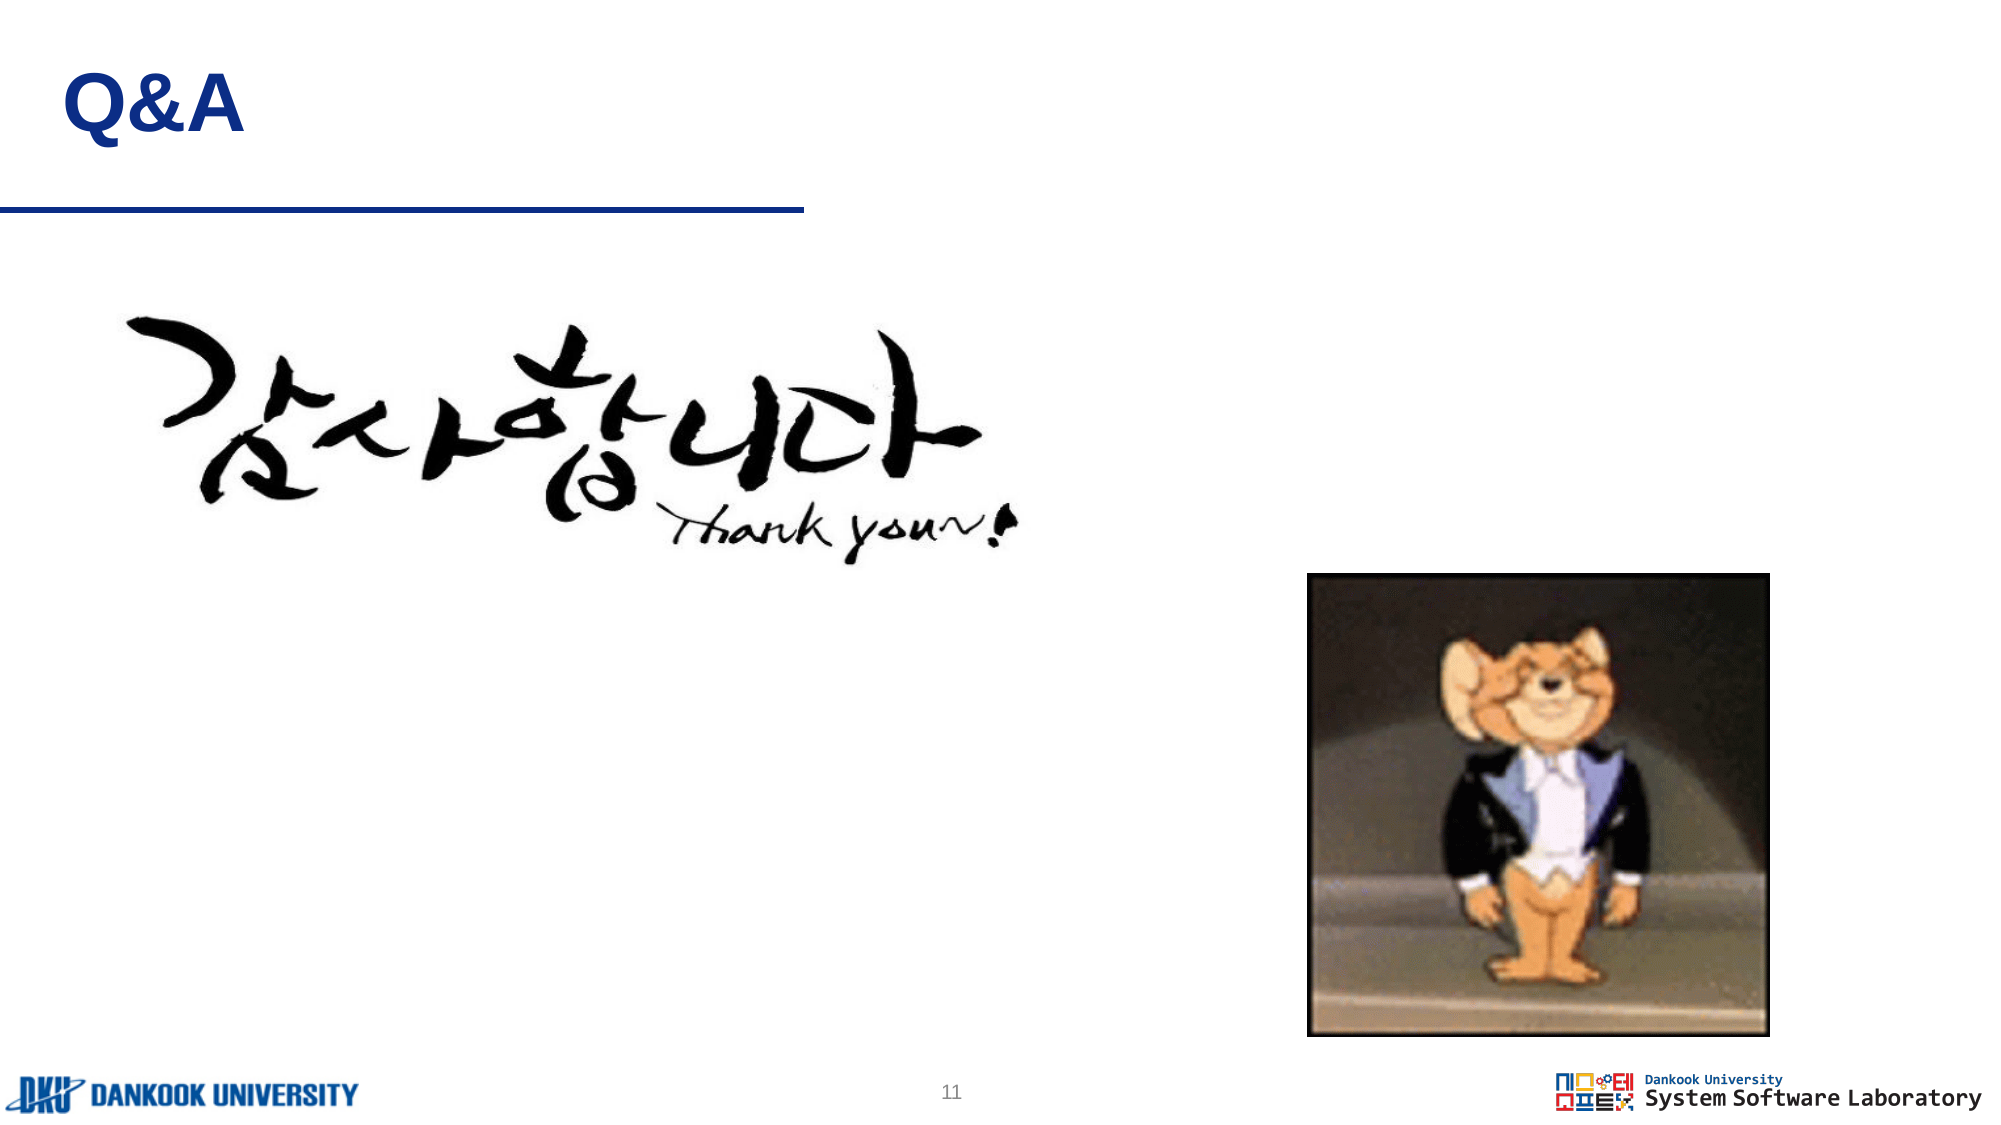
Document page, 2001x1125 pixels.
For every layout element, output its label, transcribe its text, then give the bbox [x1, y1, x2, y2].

picture [1307, 573, 1770, 1037]
picture [1548, 1064, 2001, 1125]
picture [96, 275, 1039, 642]
slide_number 11 [726, 1067, 1177, 1116]
picture [5, 1076, 359, 1114]
title Q&A [47, 36, 1504, 173]
